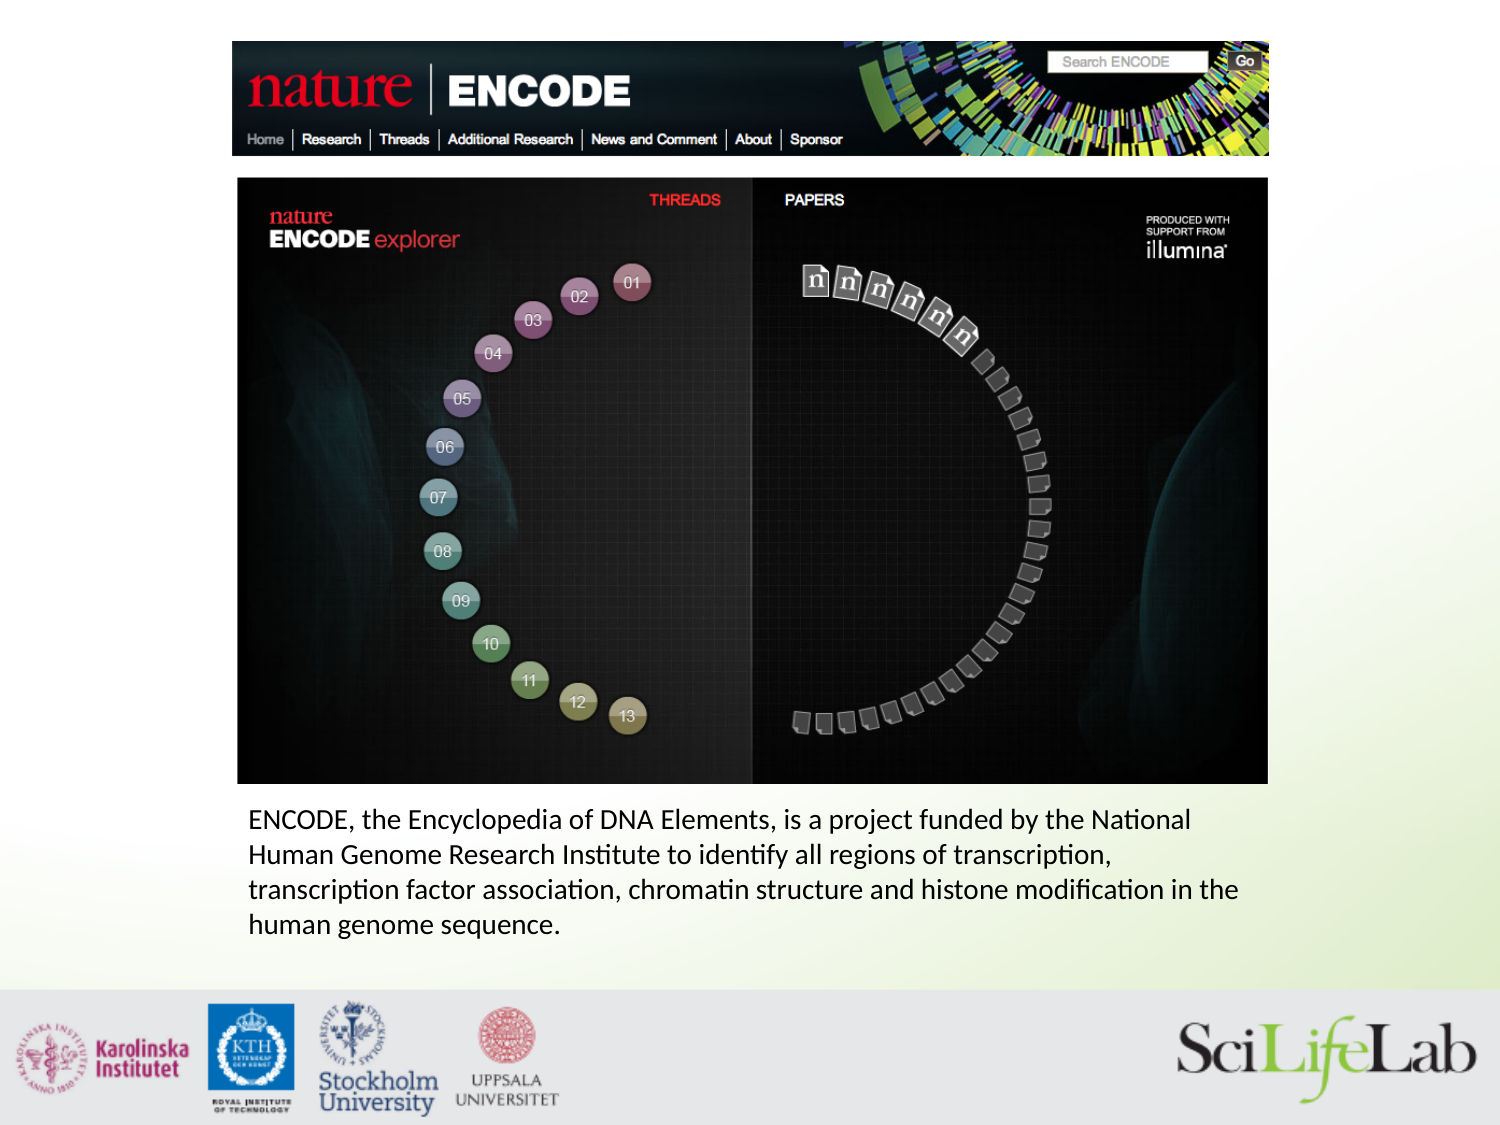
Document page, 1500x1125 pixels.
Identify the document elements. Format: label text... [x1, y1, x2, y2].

text_box ENCODE, the Encyclopedia of DNA Elements, is a project funded by the National Human Genome Research Institute to identify all regions of transcription, transcription factor association, chromatin structure and histone modification in the human genome sequence. [233, 793, 1258, 948]
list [74, 40, 1426, 784]
